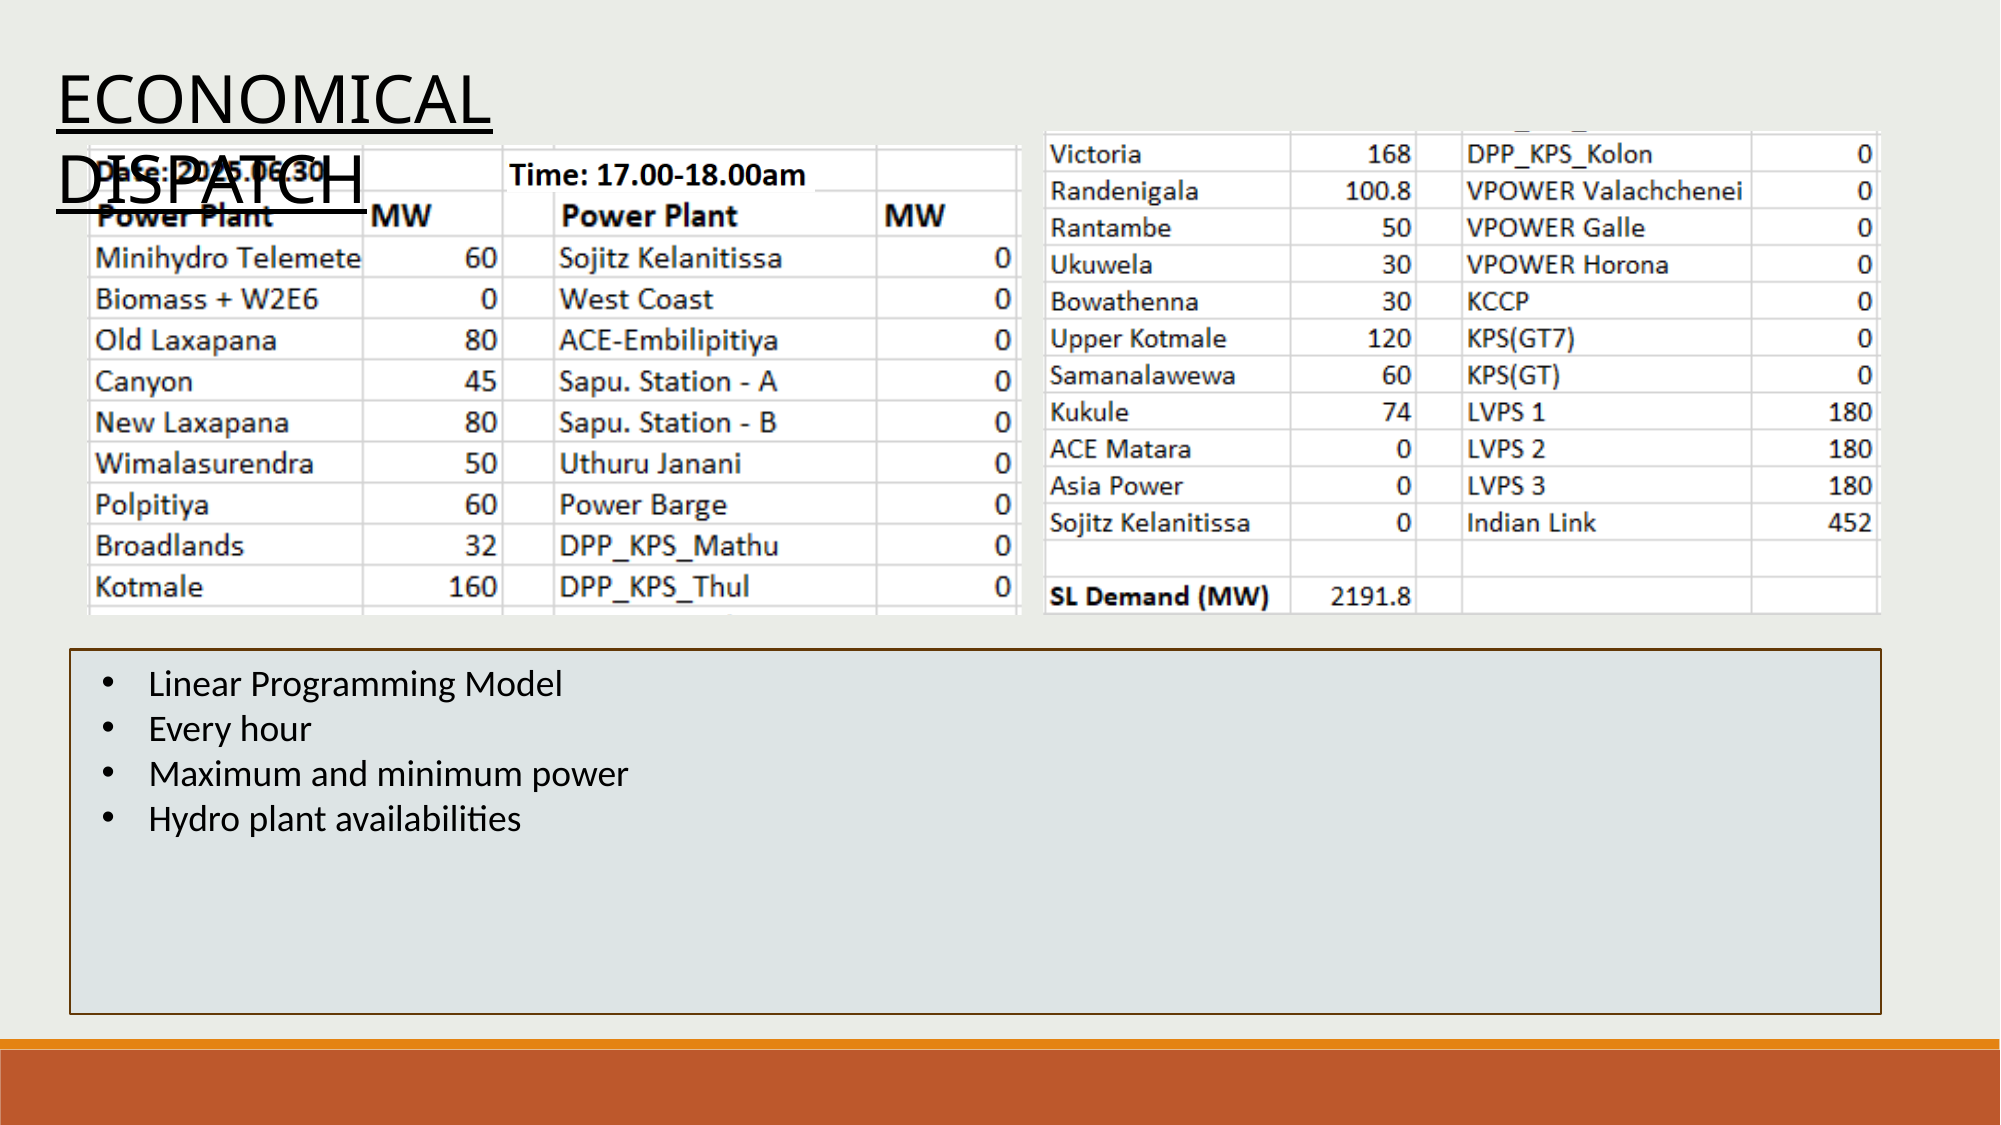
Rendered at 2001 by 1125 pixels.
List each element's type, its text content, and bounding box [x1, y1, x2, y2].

picture [1042, 131, 1882, 615]
text_box ECONOMICAL DISPATCH [41, 49, 775, 225]
text_box Linear Programming Model Every hour Maximum and minimum power Hydro plant availabilities [86, 651, 1578, 1027]
picture [86, 145, 1023, 615]
text_box [69, 648, 1882, 1015]
